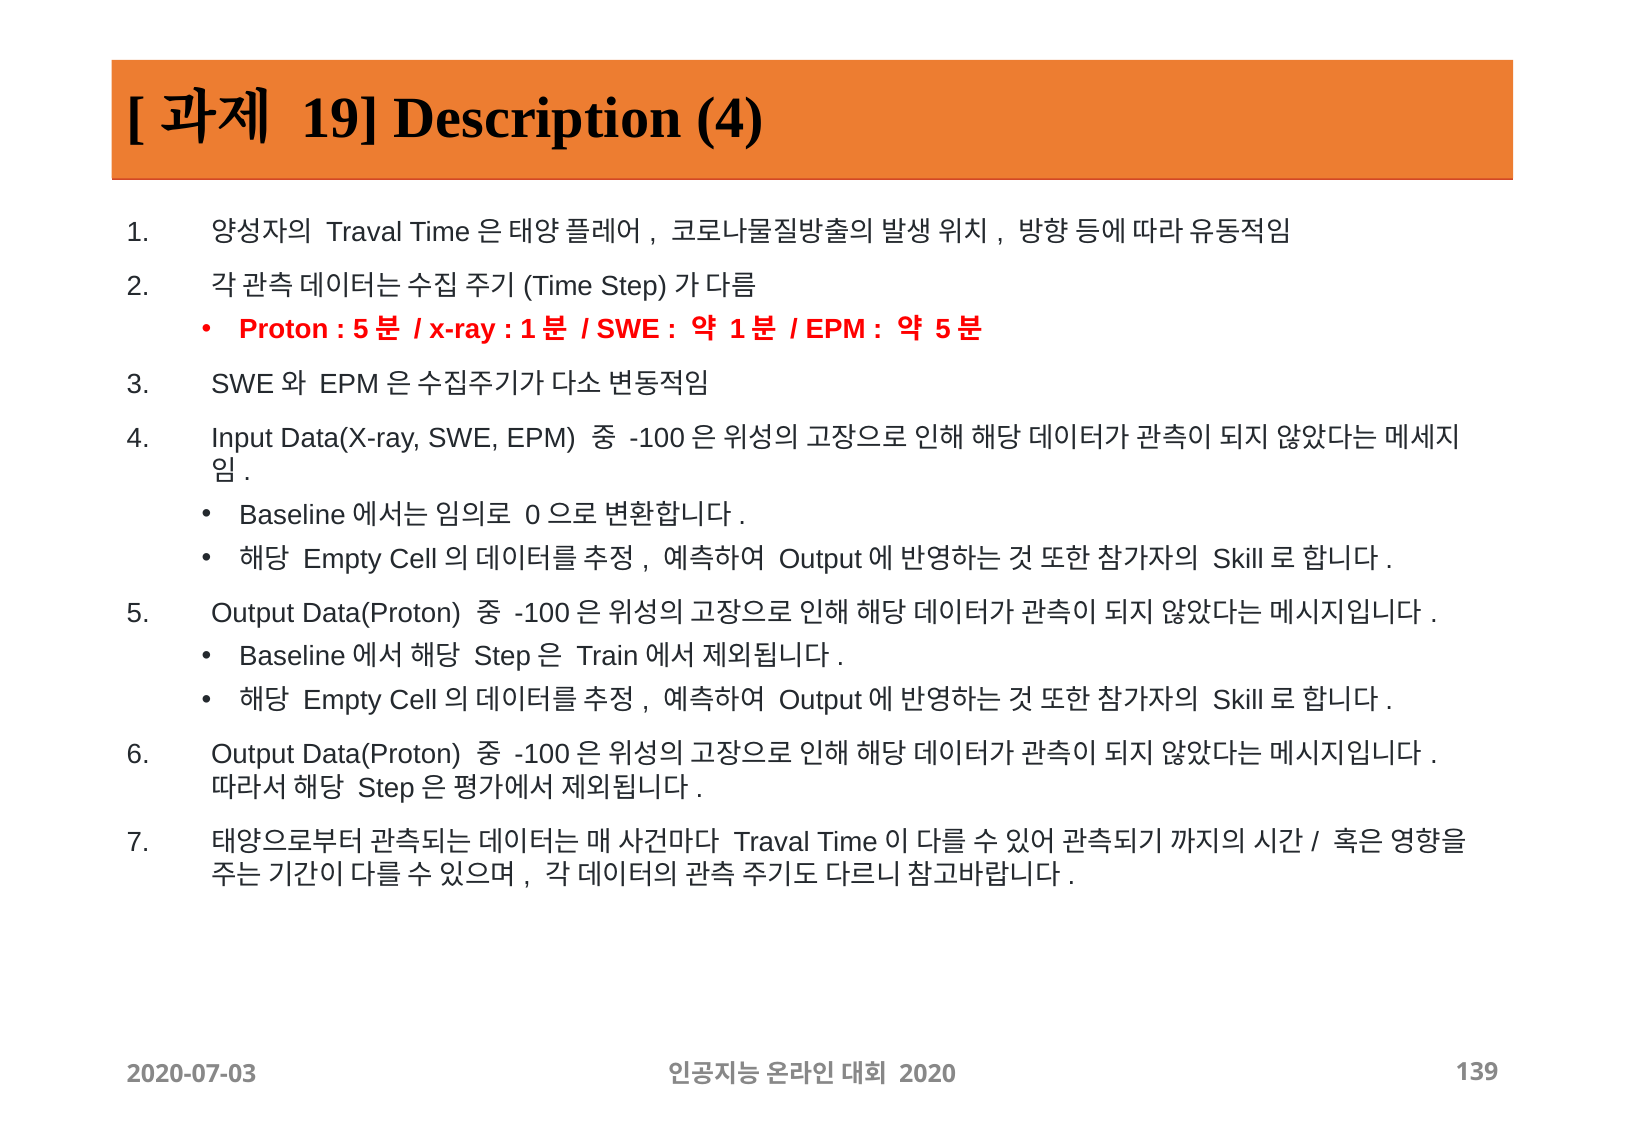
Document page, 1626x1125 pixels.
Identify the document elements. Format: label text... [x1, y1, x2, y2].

footer 인공지능 온라인 대회 2020 [538, 1042, 1087, 1103]
list 양성자의 Traval Time은 태양 플레어, 코로나물질방출의 발생 위치, 방향 등에 따라 유동적임 각 관측 데이터는 수집 주기(Time Step)가 다름 Proton : 5분 / x-ray : 1분 / SWE : 약 1분 / EPM : 약 5분 SWE와 EPM은 수집주기가 다소 변동적임 Input Data(X-ray, SWE, EPM) 중 -100은 위성의 고장으로 인해 해당 데이터가 관측이 되지 않았다는 메세지임. Baseline에서는 임의로 0으로 변환합니다. 해당 Empty Cell의 데이터를 추정, 예측하여 Output에 반영하는 것 또한 참가자의 Skill로 합니다. Output Data(Proton) 중 -100은 위성의 고장으로 인해 해당 데이터가 관측이 되지 않았다는 메시지입니다. Baseline에서 해당 Step은 Train에서 제외됩니다. 해당 Empty Cell의 데이터를 추정, 예측하여 Output에 반영하는 것 또한 참가자의 Skill로 합니다. Output Data(Proton) 중 -100은 위성의 고장으로 인해 해당 데이터가 관측이 되지 않았다는 메시지입니다. 따라서 해당 Step은 평가에서 제외됩니다. 태양으로부터 관측되는 데이터는 매 사건마다 Traval Time이 다를 수 있어 관측되기 까지의 시간/ 혹은 영향을 주는 기간이 다를 수 있으며, 각 데이터의 관측 주기도 다르니 참고바랍니다. [111, 205, 1514, 1014]
slide_number ‹#› [1433, 1042, 1514, 1103]
title [과제 19] Description (4) [111, 59, 1514, 179]
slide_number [111, 1042, 303, 1103]
